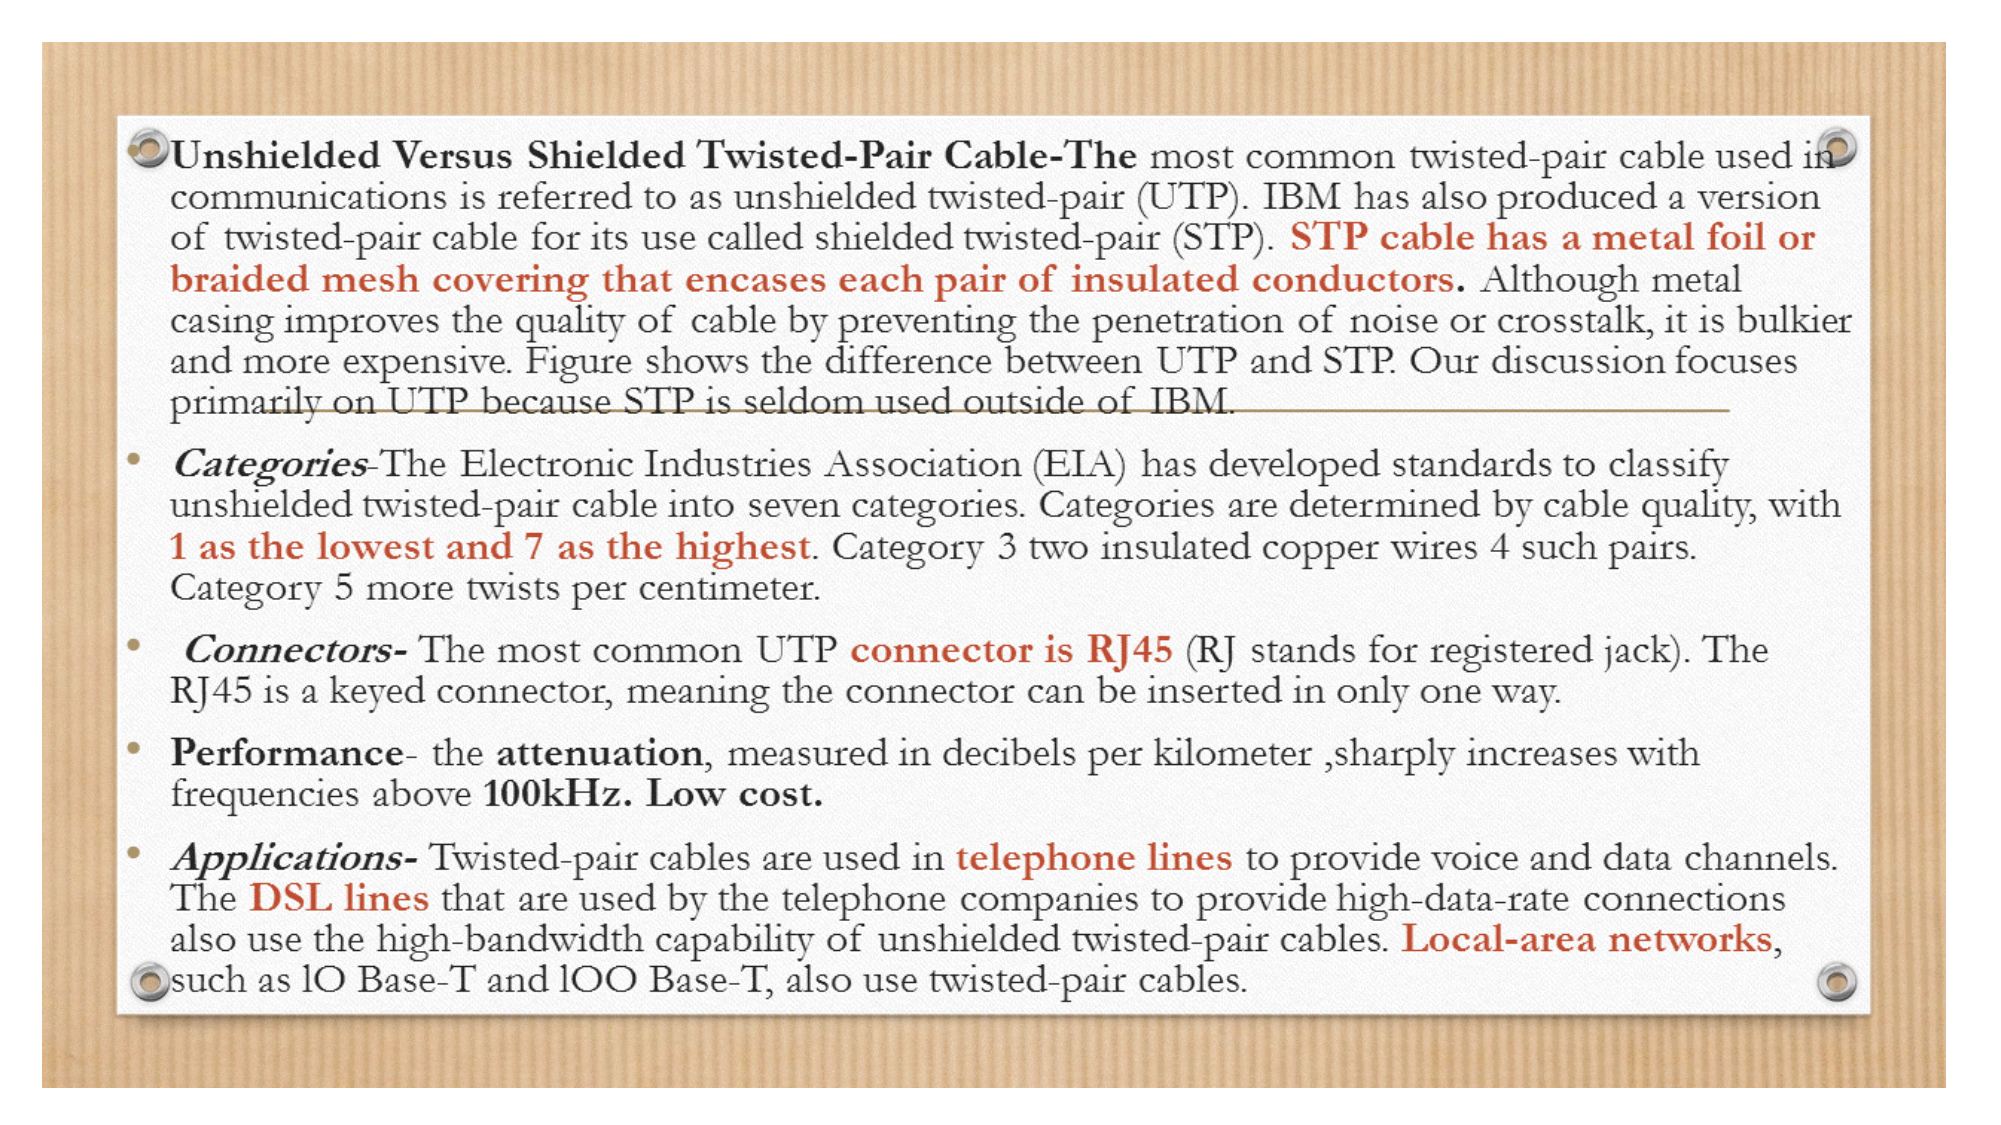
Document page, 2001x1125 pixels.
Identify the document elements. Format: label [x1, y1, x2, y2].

picture [42, 42, 1946, 1088]
